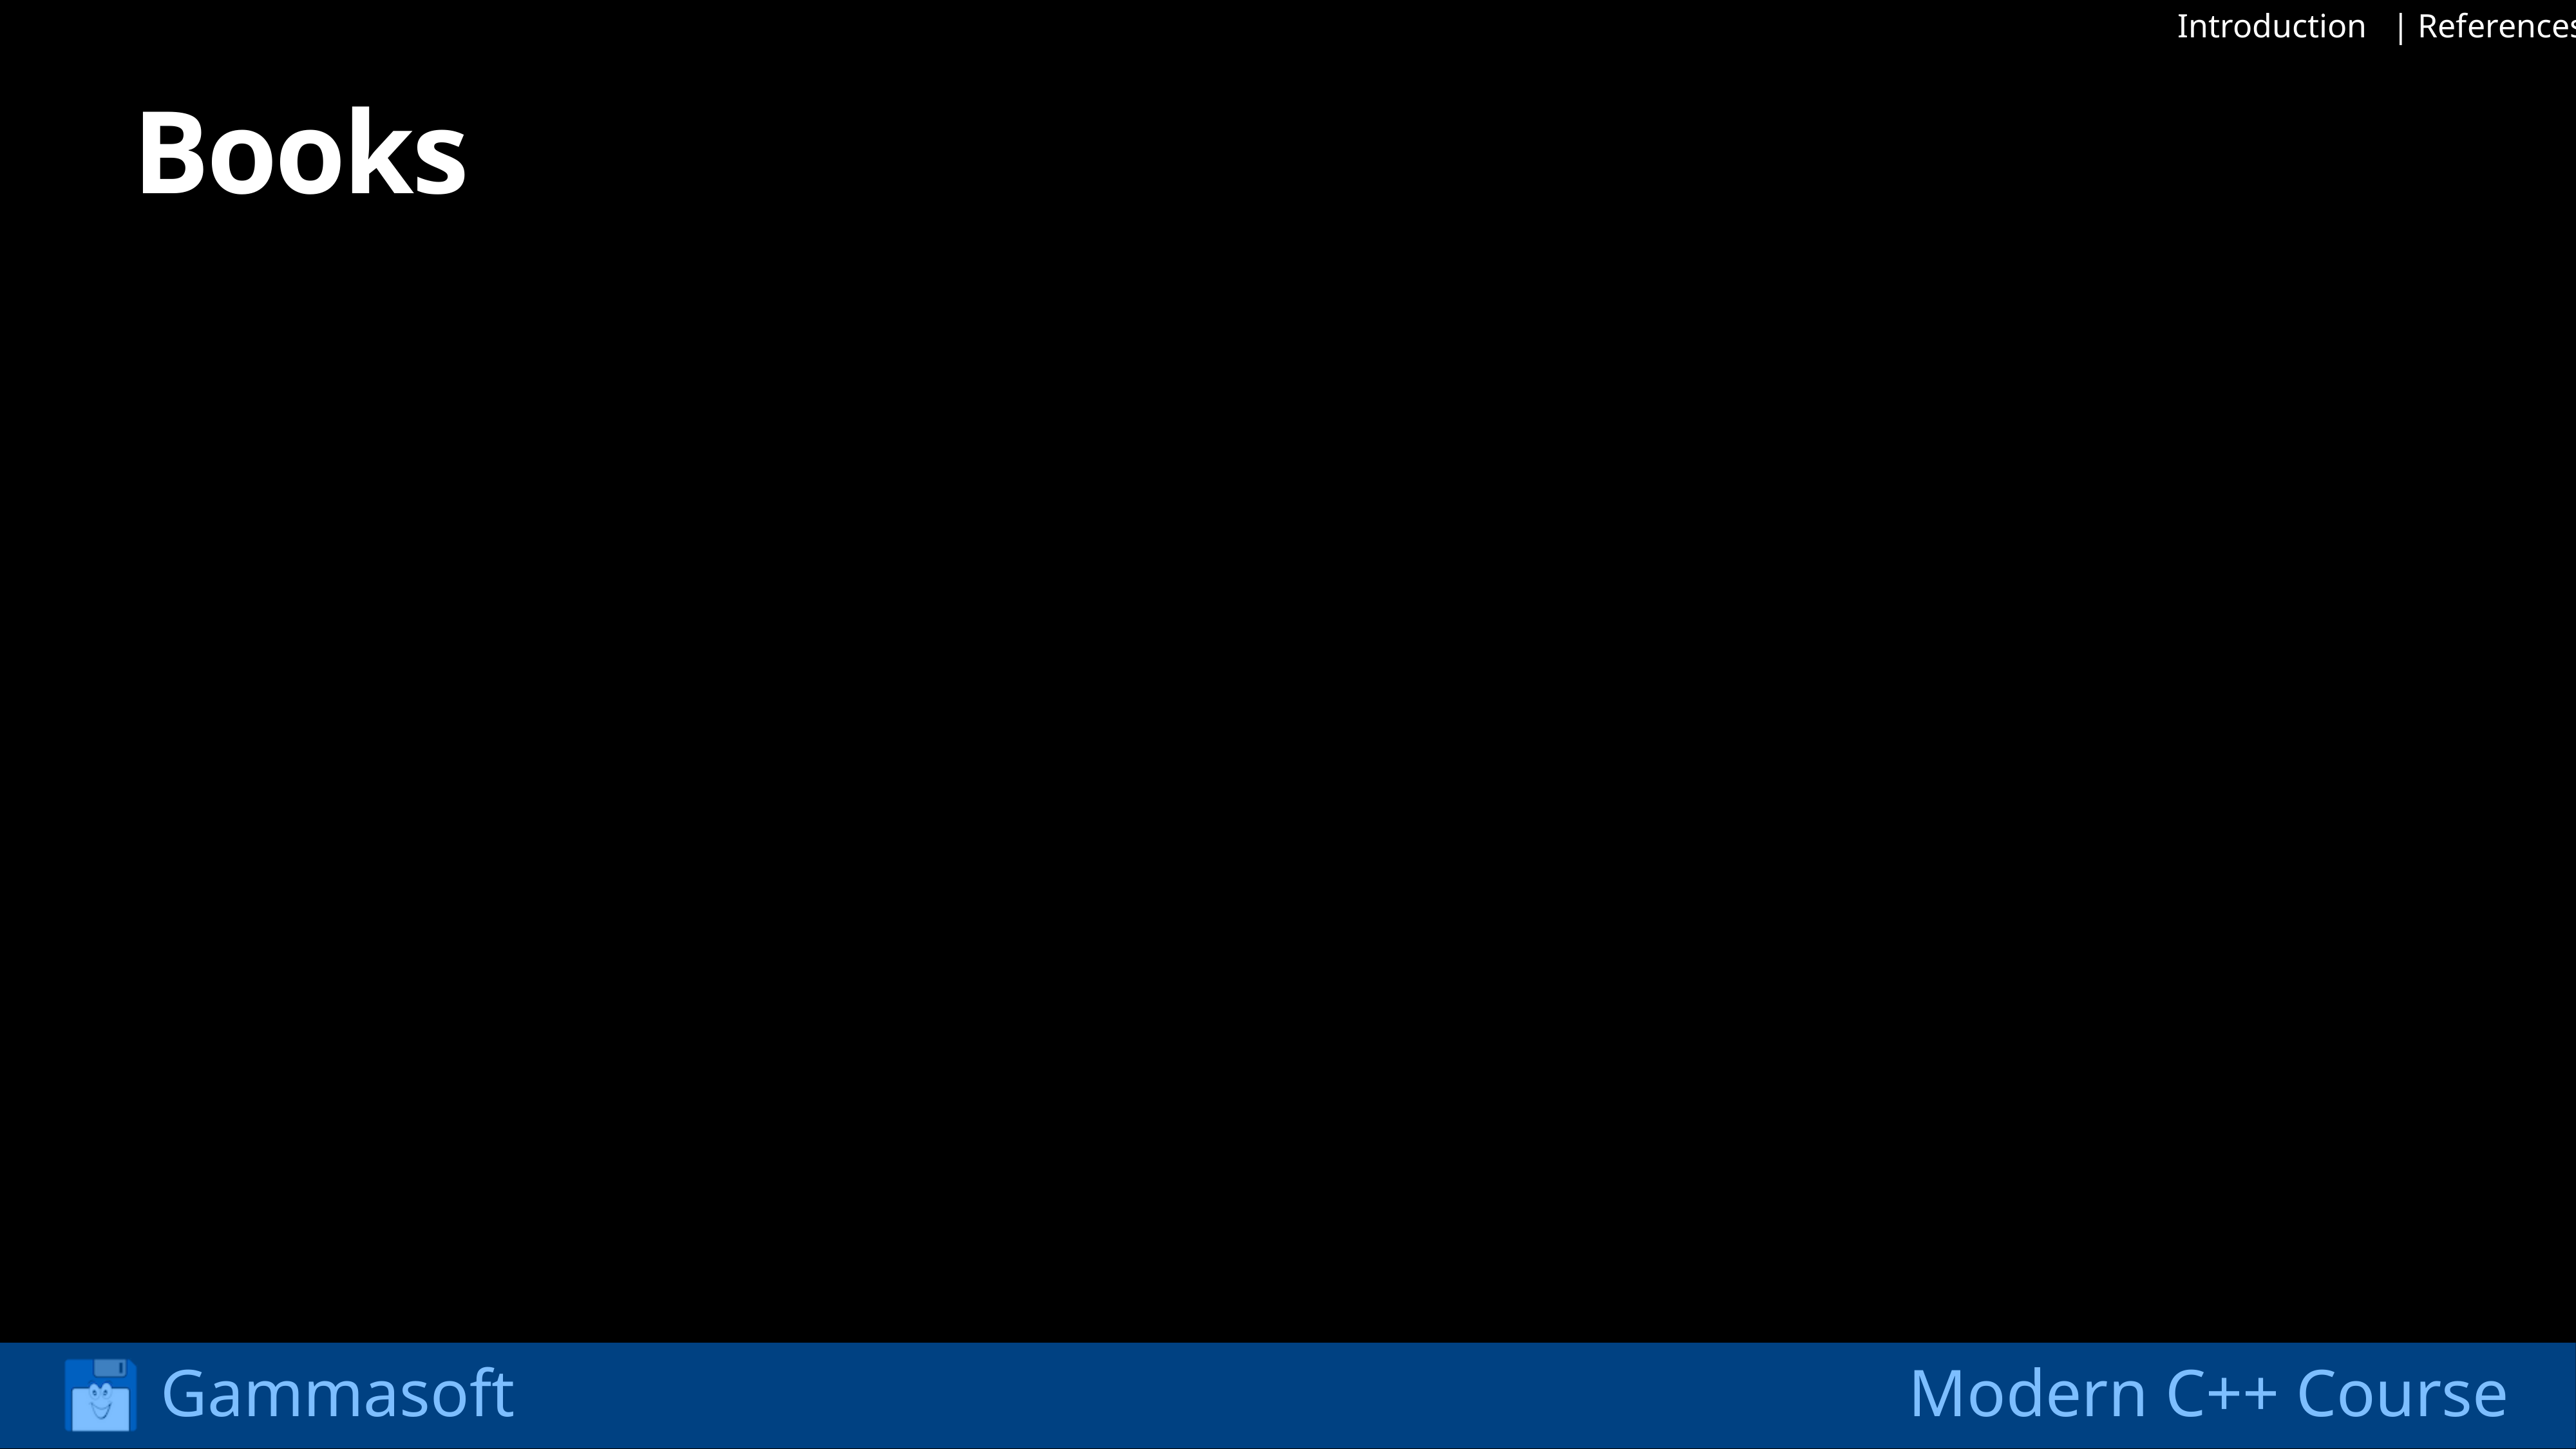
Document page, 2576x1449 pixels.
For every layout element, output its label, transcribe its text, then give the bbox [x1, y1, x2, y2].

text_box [0, 1342, 2576, 1449]
text_box Introduction | References [2172, 0, 2576, 50]
title Books [127, 100, 1235, 253]
